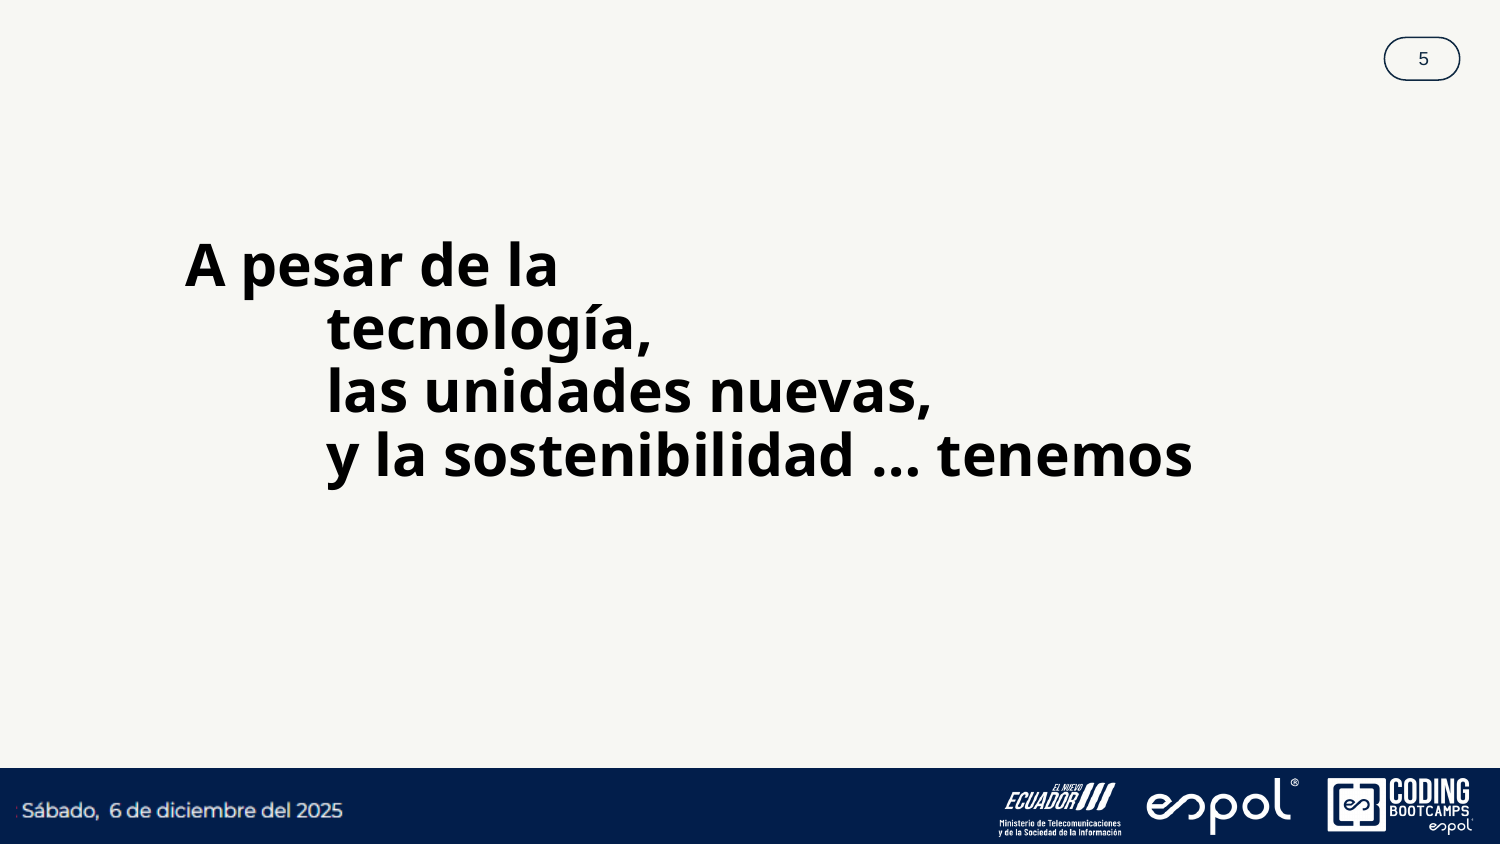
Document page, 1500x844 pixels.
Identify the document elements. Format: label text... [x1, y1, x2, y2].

title A pesar de la tecnología, las unidades nuevas, y la sostenibilidad … tenemos [173, 226, 1327, 498]
picture [1327, 778, 1474, 835]
picture [997, 779, 1122, 838]
picture [1146, 778, 1299, 835]
picture [15, 799, 356, 825]
